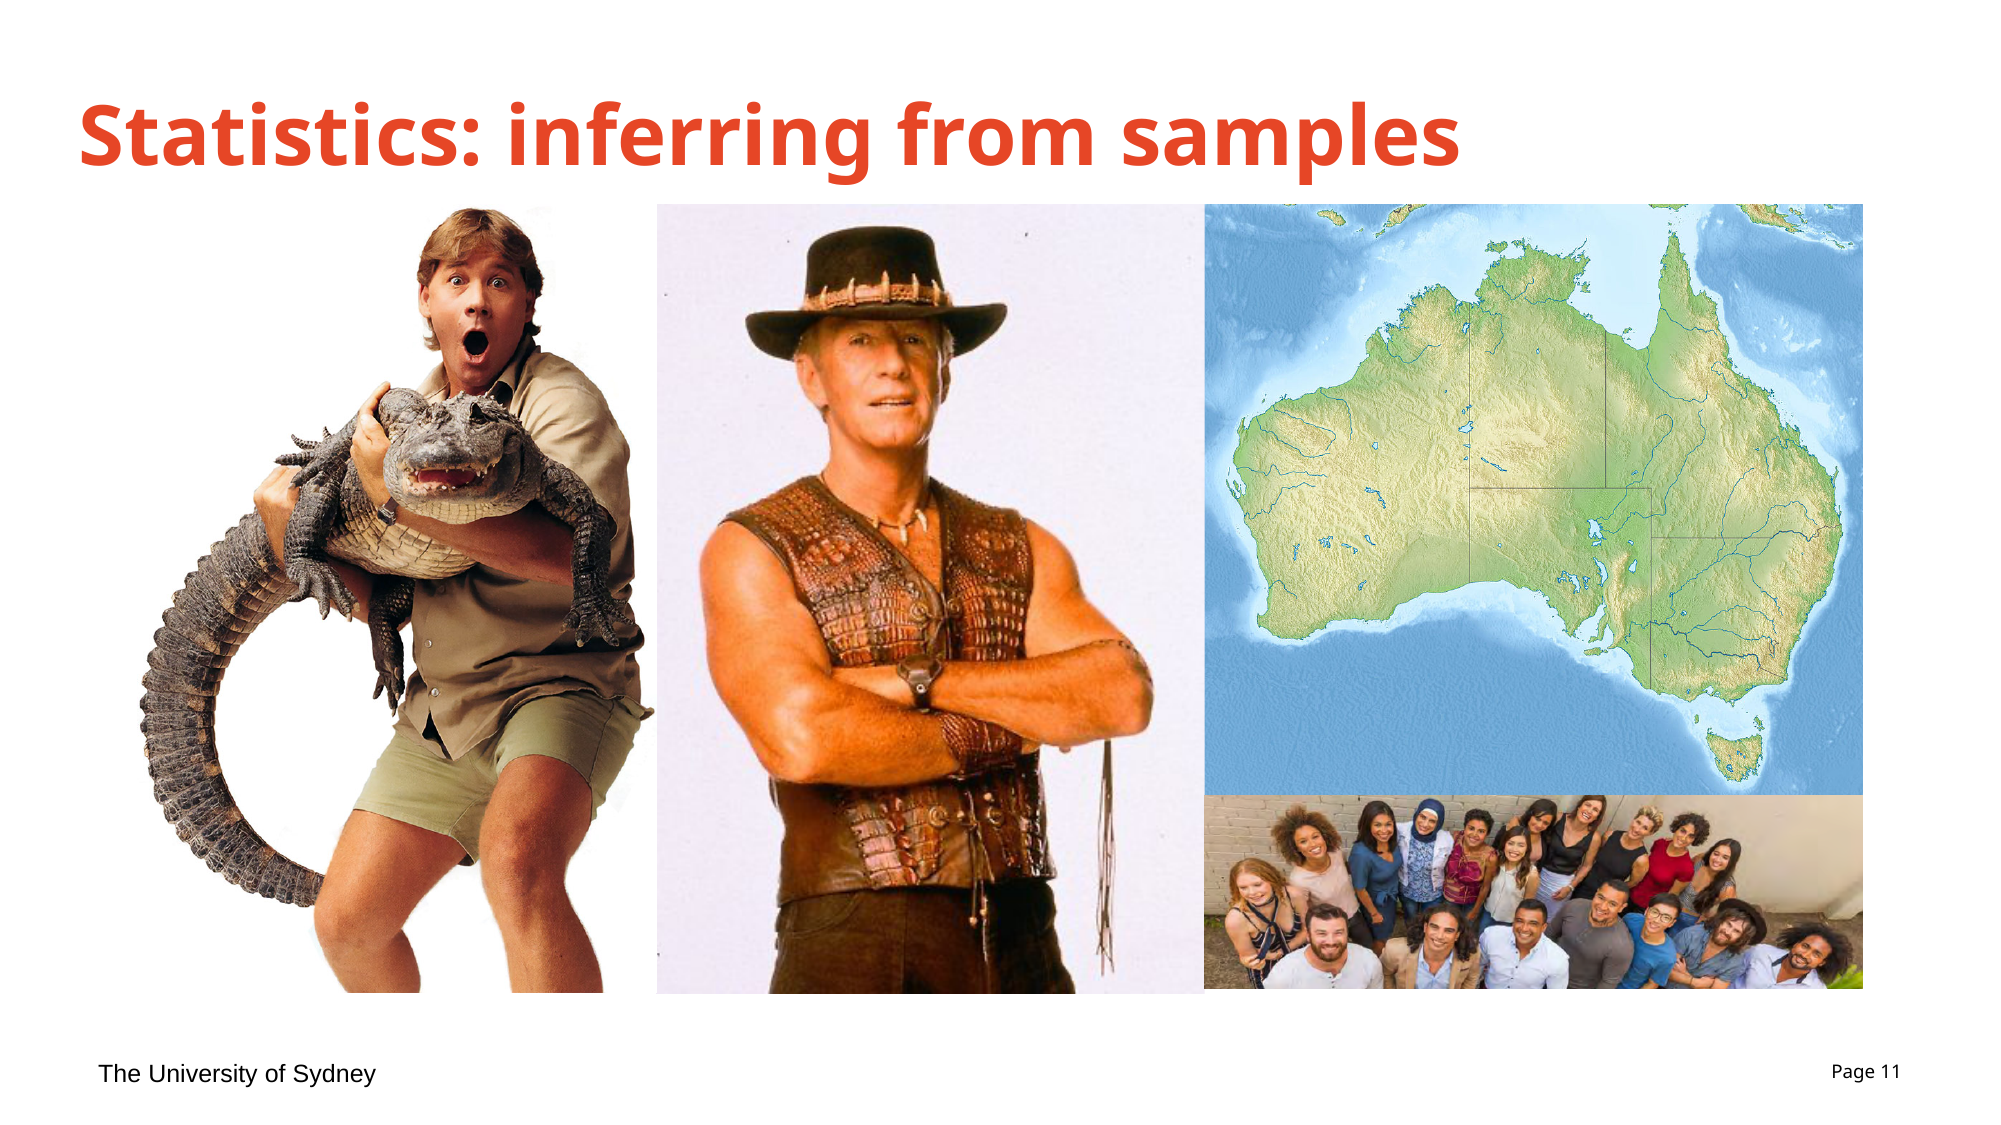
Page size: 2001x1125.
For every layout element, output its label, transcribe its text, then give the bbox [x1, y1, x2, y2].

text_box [137, 204, 1863, 994]
title Statistics: inferring from samples [78, 82, 1922, 189]
